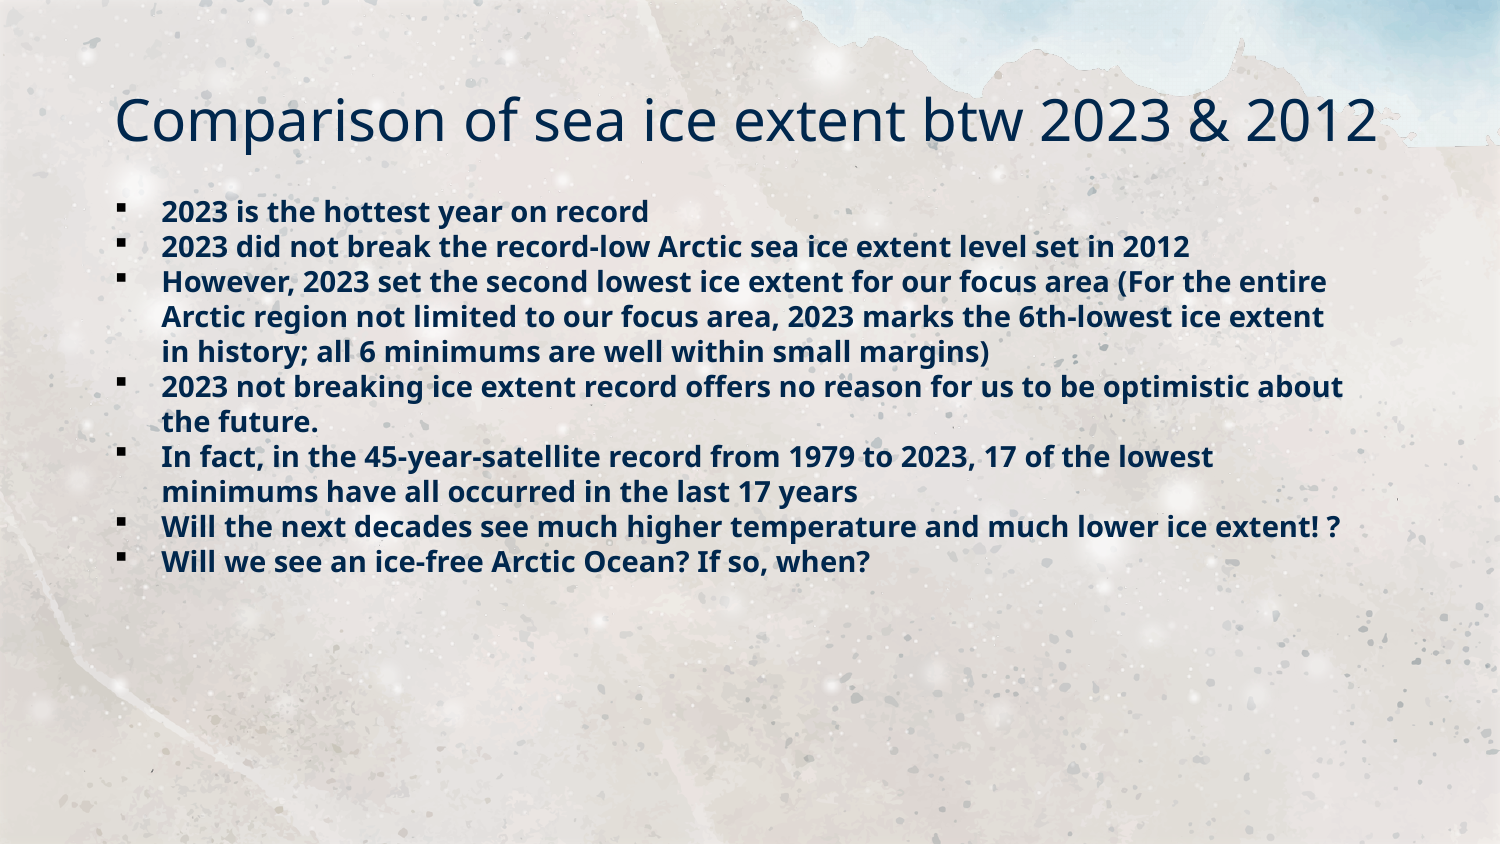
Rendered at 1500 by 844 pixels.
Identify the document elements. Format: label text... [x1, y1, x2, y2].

picture [0, 0, 1500, 844]
text_box 2023 is the hottest year on record 2023 did not break the record-low Arctic sea ice extent level set in 2012 However, 2023 set the second lowest ice extent for our focus area (For the entire Arctic region not limited to our focus area, 2023 marks the 6th-lowest ice extent in history; all 6 minimums are well within small margins) 2023 not breaking ice extent record offers no reason for us to be optimistic about the future. In fact, in the 45-year-satellite record from 1979 to 2023, 17 of the lowest minimums have all occurred in the last 17 years Will the next decades see much higher temperature and much lower ice extent! ? Will we see an ice-free Arctic Ocean? If so, when? [99, 186, 1367, 586]
title Comparison of sea ice extent btw 2023 & 2012 [99, 67, 1429, 162]
